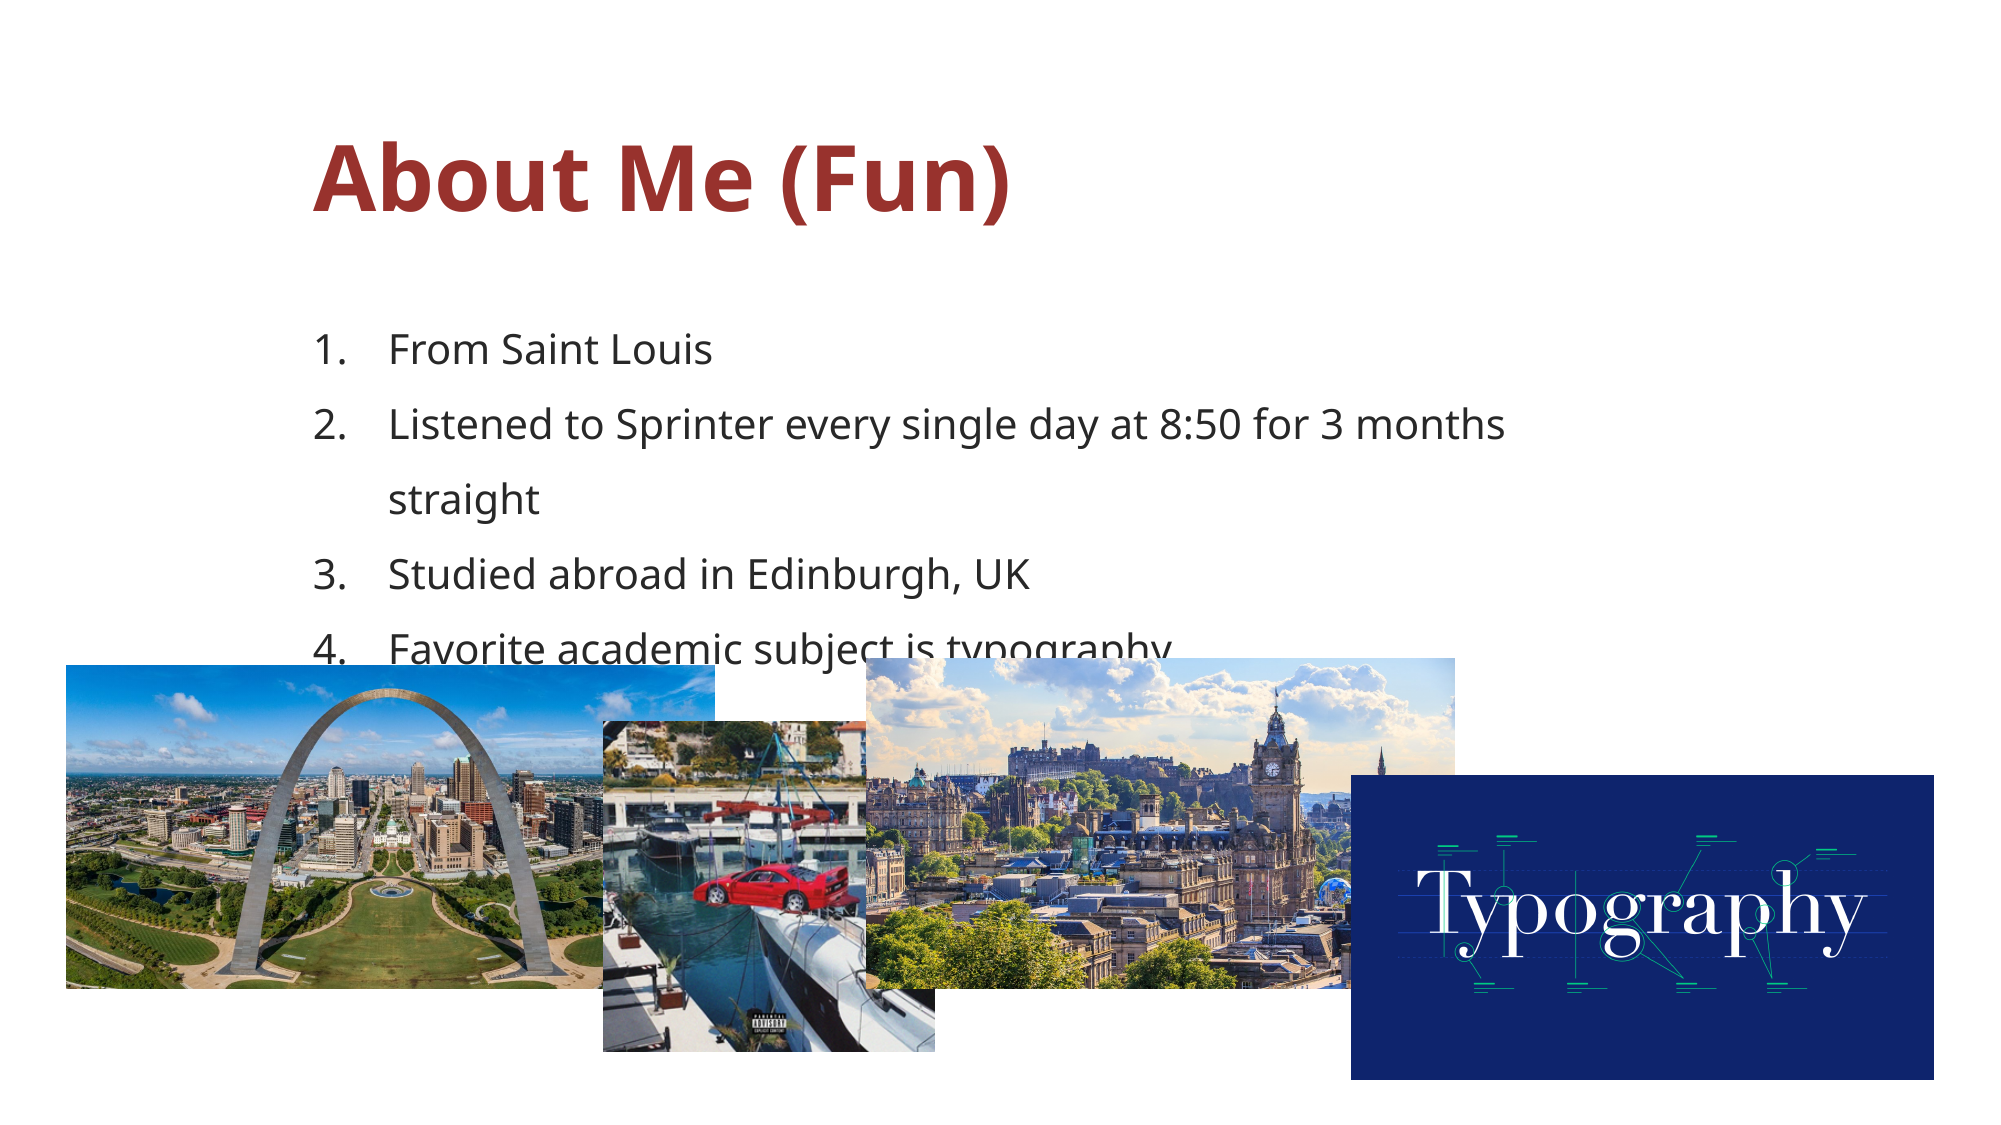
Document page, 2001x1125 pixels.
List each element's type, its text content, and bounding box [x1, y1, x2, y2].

picture [66, 658, 1934, 1081]
text_box From Saint Louis Listened to Sprinter every single day at 8:50 for 3 months straight Studied abroad in Edinburgh, UK Favorite academic subject is typography [298, 291, 1678, 756]
title About Me (Fun) [298, 73, 2000, 291]
